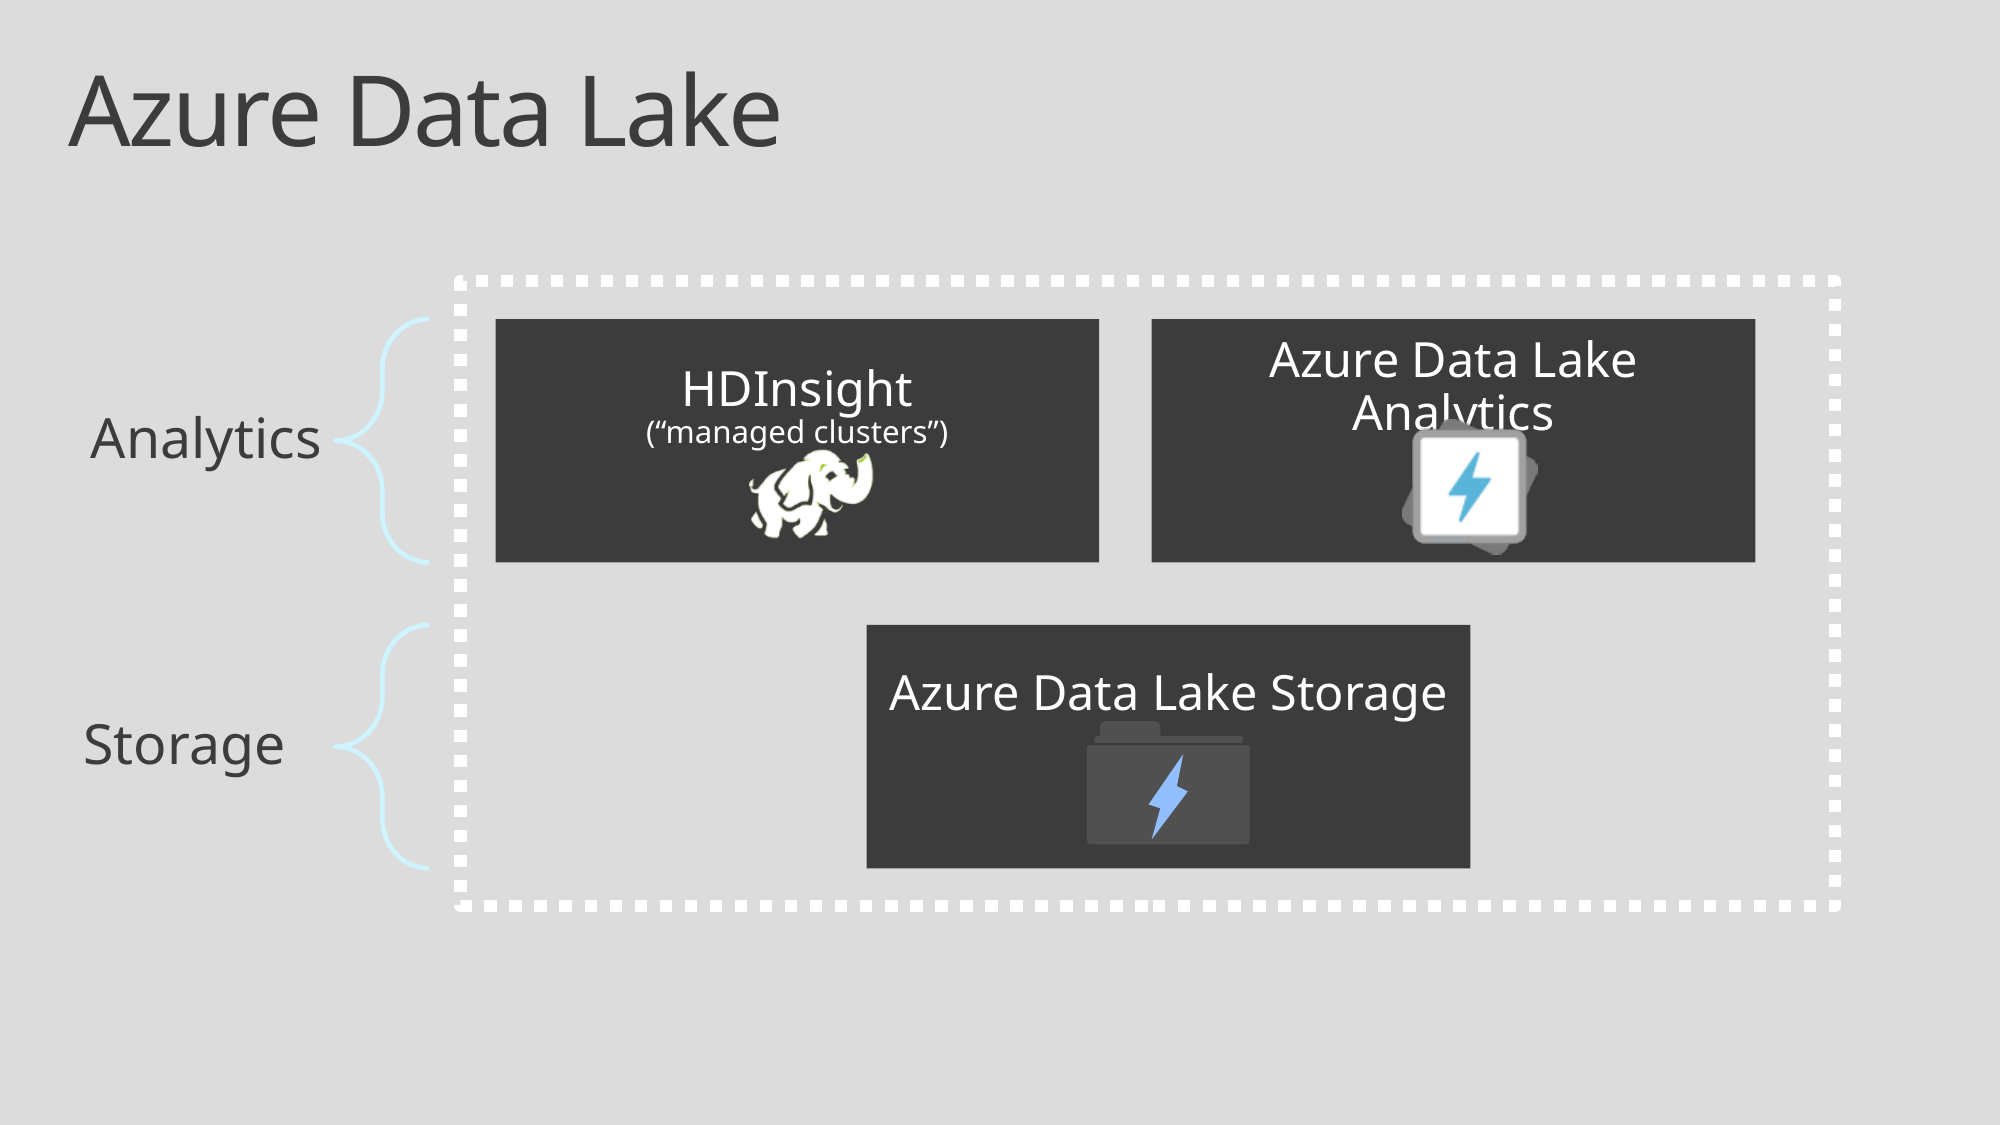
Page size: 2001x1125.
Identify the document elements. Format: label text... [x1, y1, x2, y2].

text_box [1086, 720, 1250, 845]
picture [749, 448, 874, 540]
title Azure Data Lake [44, 47, 1956, 200]
picture [1402, 419, 1539, 556]
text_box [70, 280, 1930, 907]
